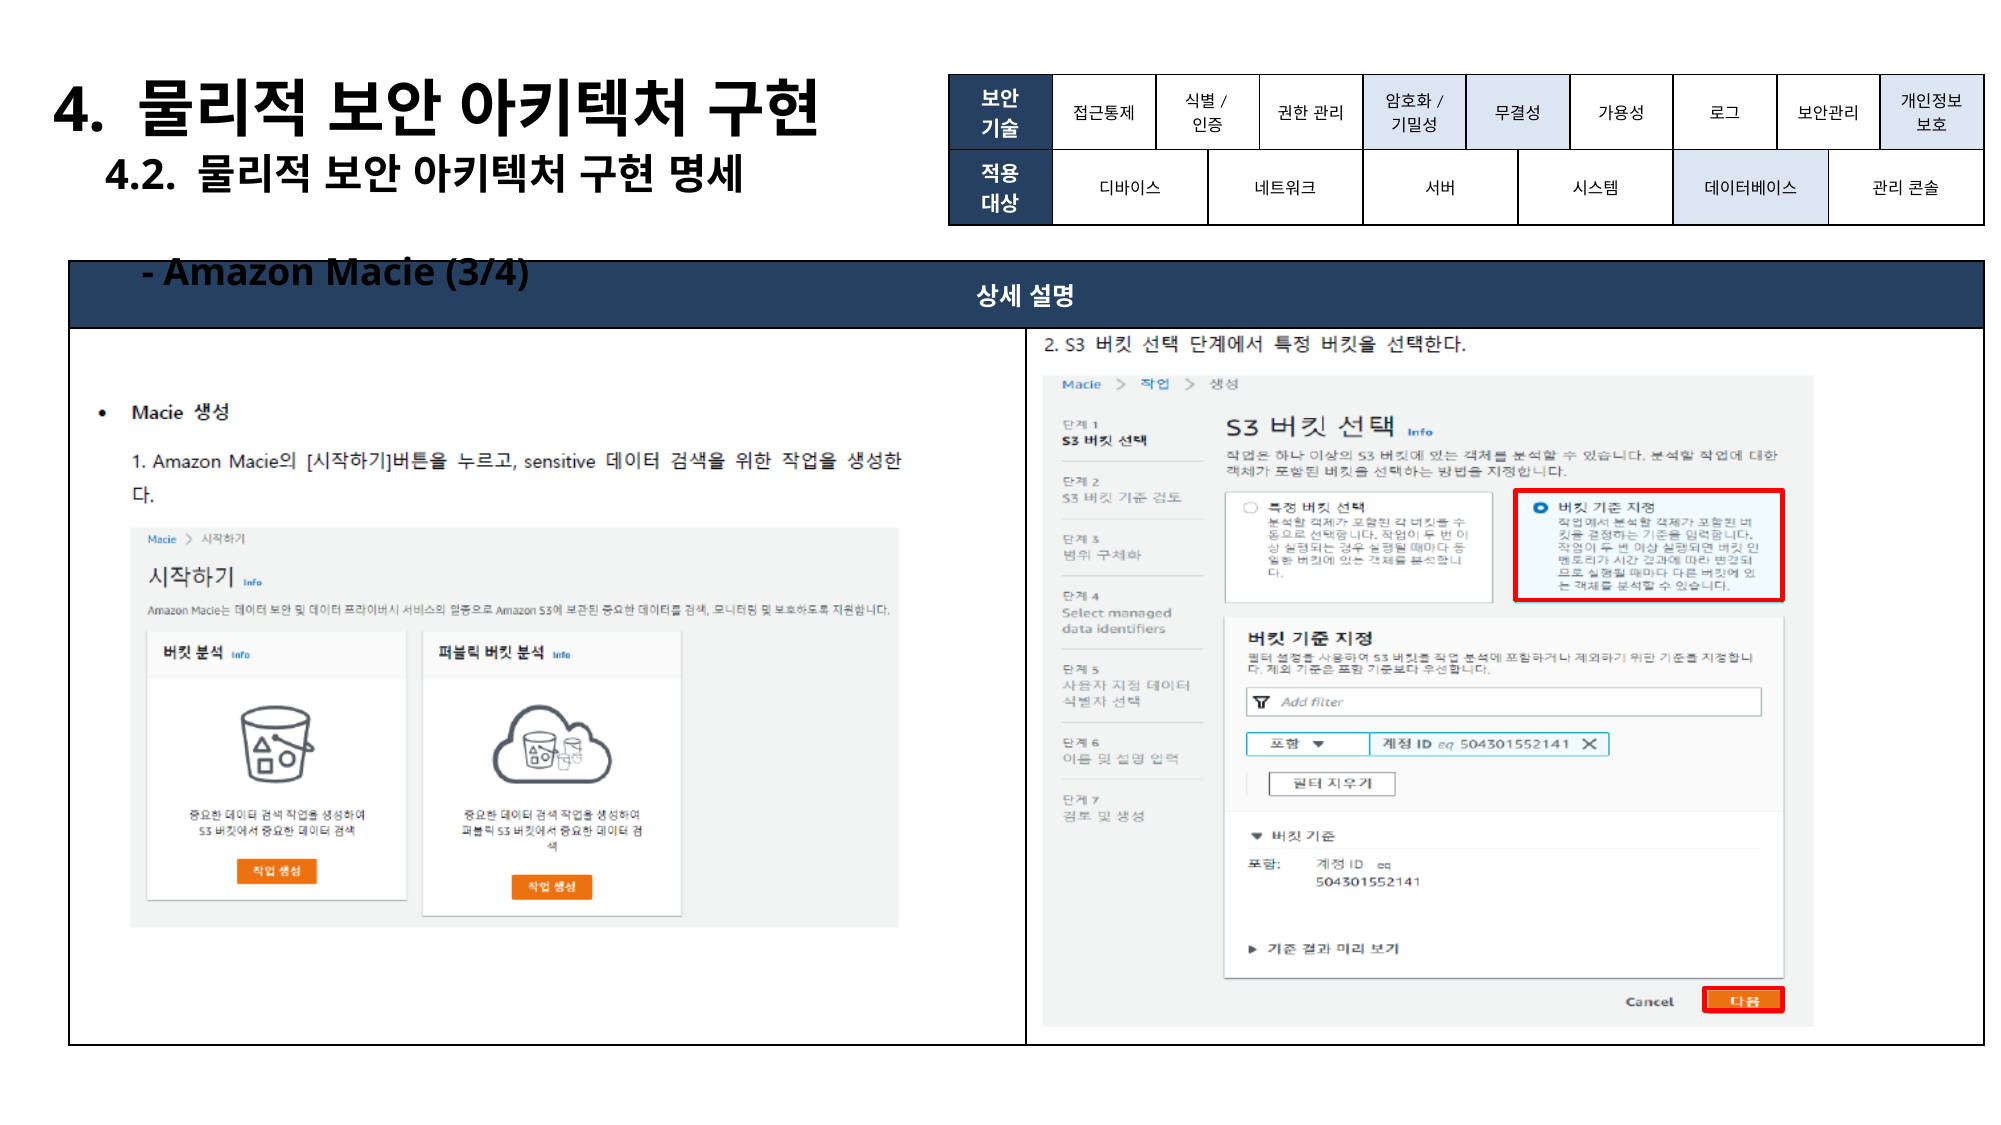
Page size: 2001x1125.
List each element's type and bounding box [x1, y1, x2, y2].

text_box [38, 61, 1044, 301]
table_header [1674, 75, 1776, 149]
picture [1038, 331, 1825, 1033]
table_cell [70, 329, 1025, 1044]
table_cell [1209, 150, 1362, 224]
table_header [1778, 75, 1879, 149]
picture [88, 398, 920, 937]
table_cell [1829, 150, 1983, 224]
table_header [1260, 75, 1362, 149]
table_header [1881, 75, 1983, 149]
table_header [1053, 75, 1155, 149]
table_header [70, 262, 1983, 327]
table_header [1044, 75, 1052, 149]
table_cell [950, 150, 1052, 224]
table_header [1157, 75, 1259, 149]
table_header [1571, 75, 1672, 149]
table_header [1467, 75, 1569, 149]
table_cell [1027, 329, 1983, 1044]
table_header [1364, 75, 1465, 149]
table_cell [1674, 150, 1828, 224]
table_cell [1053, 150, 1207, 224]
table_cell [1519, 150, 1672, 224]
table_cell [1364, 150, 1517, 224]
